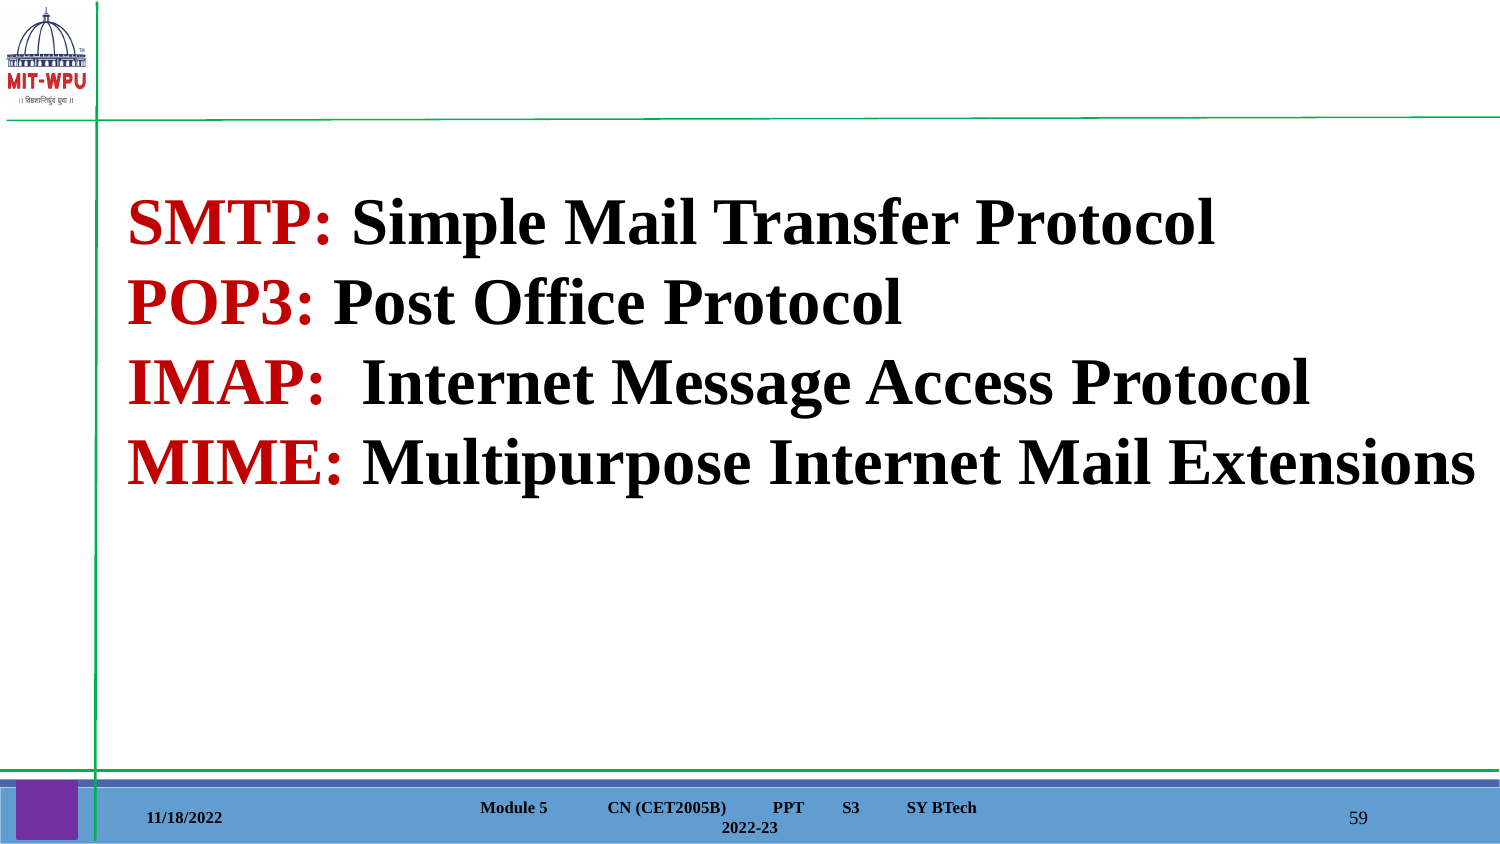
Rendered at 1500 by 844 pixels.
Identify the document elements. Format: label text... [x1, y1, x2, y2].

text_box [6, 116, 89, 121]
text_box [94, 780, 98, 842]
slide_number ‹#› [1218, 794, 1380, 840]
picture [6, 7, 96, 106]
title SMTP: Simple Mail Transfer Protocol POP3: Post Office Protocol IMAP: Internet Message Access Protocol MIME: Multipurpose Internet Mail Extensions [116, 207, 1500, 504]
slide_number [135, 794, 440, 840]
footer Module 5 CN (CET2005B) PPT S3 SY BTech 2022-23 [453, 794, 1047, 840]
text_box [102, 116, 1500, 121]
text_box [17, 782, 76, 839]
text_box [94, 111, 98, 770]
